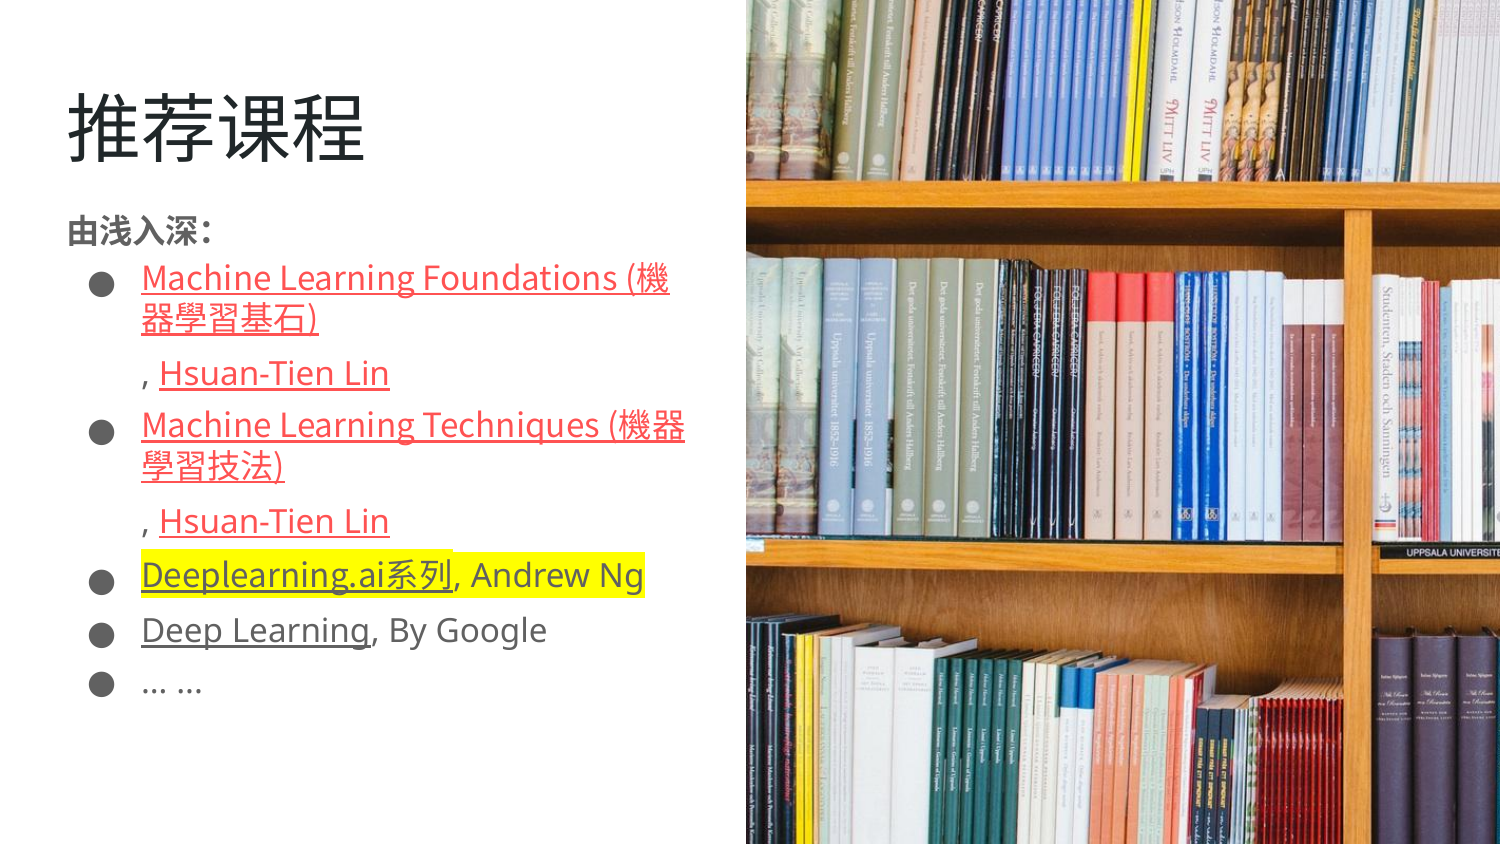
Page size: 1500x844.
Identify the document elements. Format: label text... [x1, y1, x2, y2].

list 由浅入深： Machine Learning Foundations (機器學習基石), Hsuan-Tien Lin Machine Learning Techniques (機器學習技法), Hsuan-Tien Lin Deeplearning.ai系列, Andrew Ng Deep Learning, By Google … ... [51, 189, 708, 750]
picture [745, 0, 1500, 844]
title 推荐课程 [51, 72, 740, 167]
